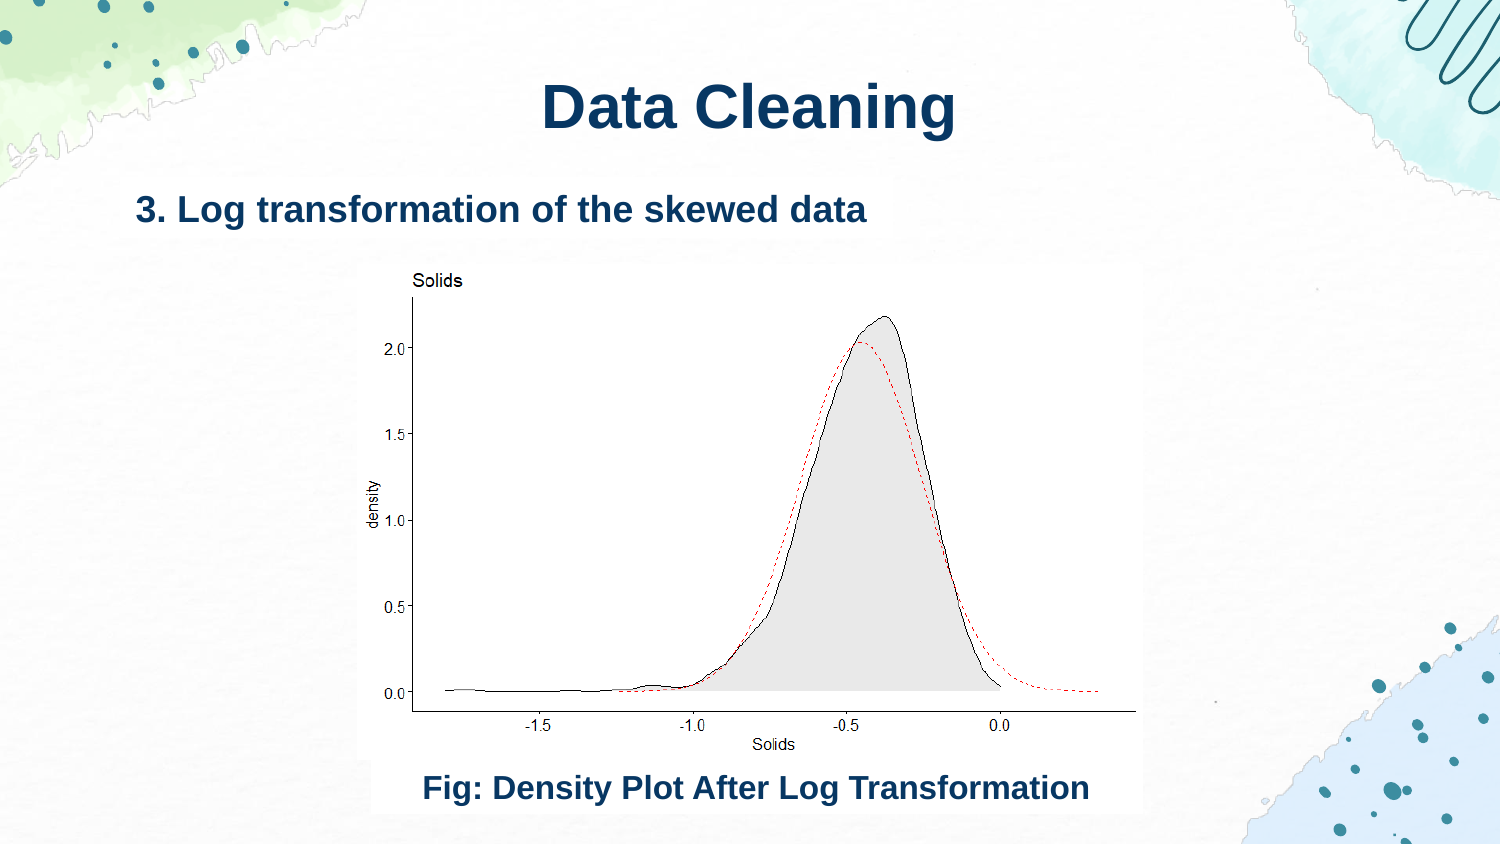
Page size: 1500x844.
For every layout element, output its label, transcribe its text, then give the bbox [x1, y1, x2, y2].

picture [1443, 0, 1500, 81]
picture [1408, 0, 1456, 48]
picture [0, 0, 1500, 844]
text_box Fig: Density Plot After Log Transformation [371, 768, 1143, 814]
text_box 3. Log transformation of the skewed data [120, 177, 893, 238]
text_box Data Cleaning [120, 56, 1380, 152]
picture [1472, 62, 1500, 111]
